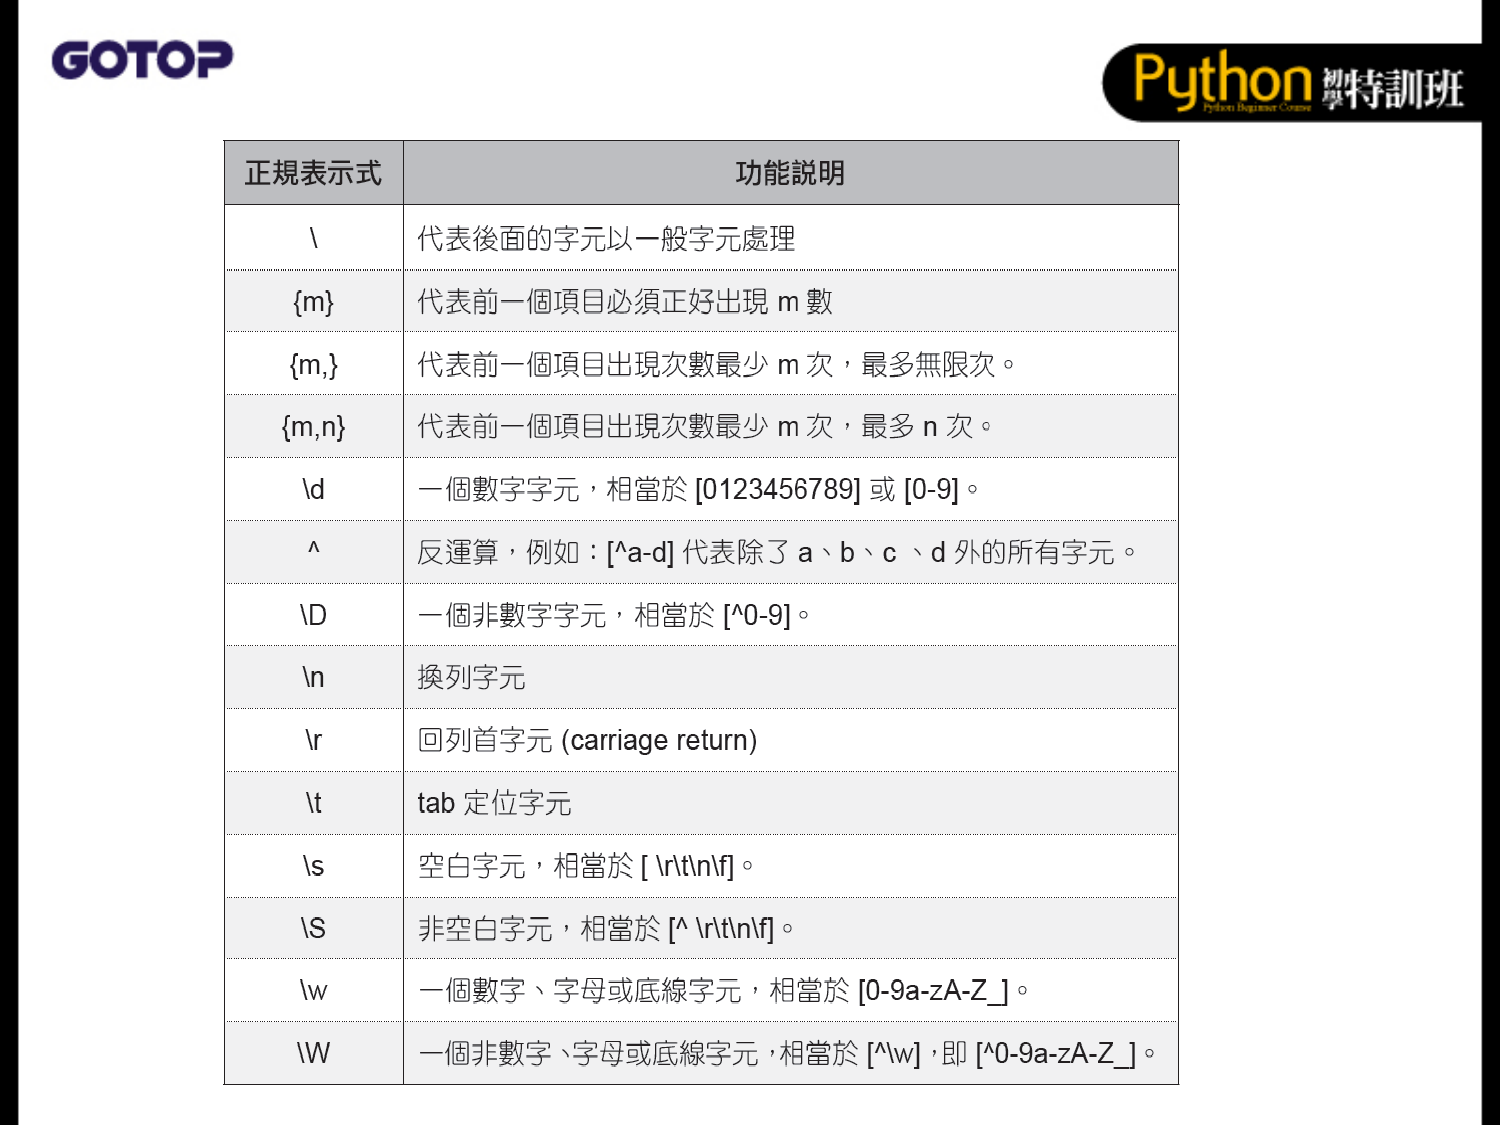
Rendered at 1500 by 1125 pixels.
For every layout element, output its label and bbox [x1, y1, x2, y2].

text_box [222, 136, 1181, 1088]
picture [0, 0, 1500, 1125]
